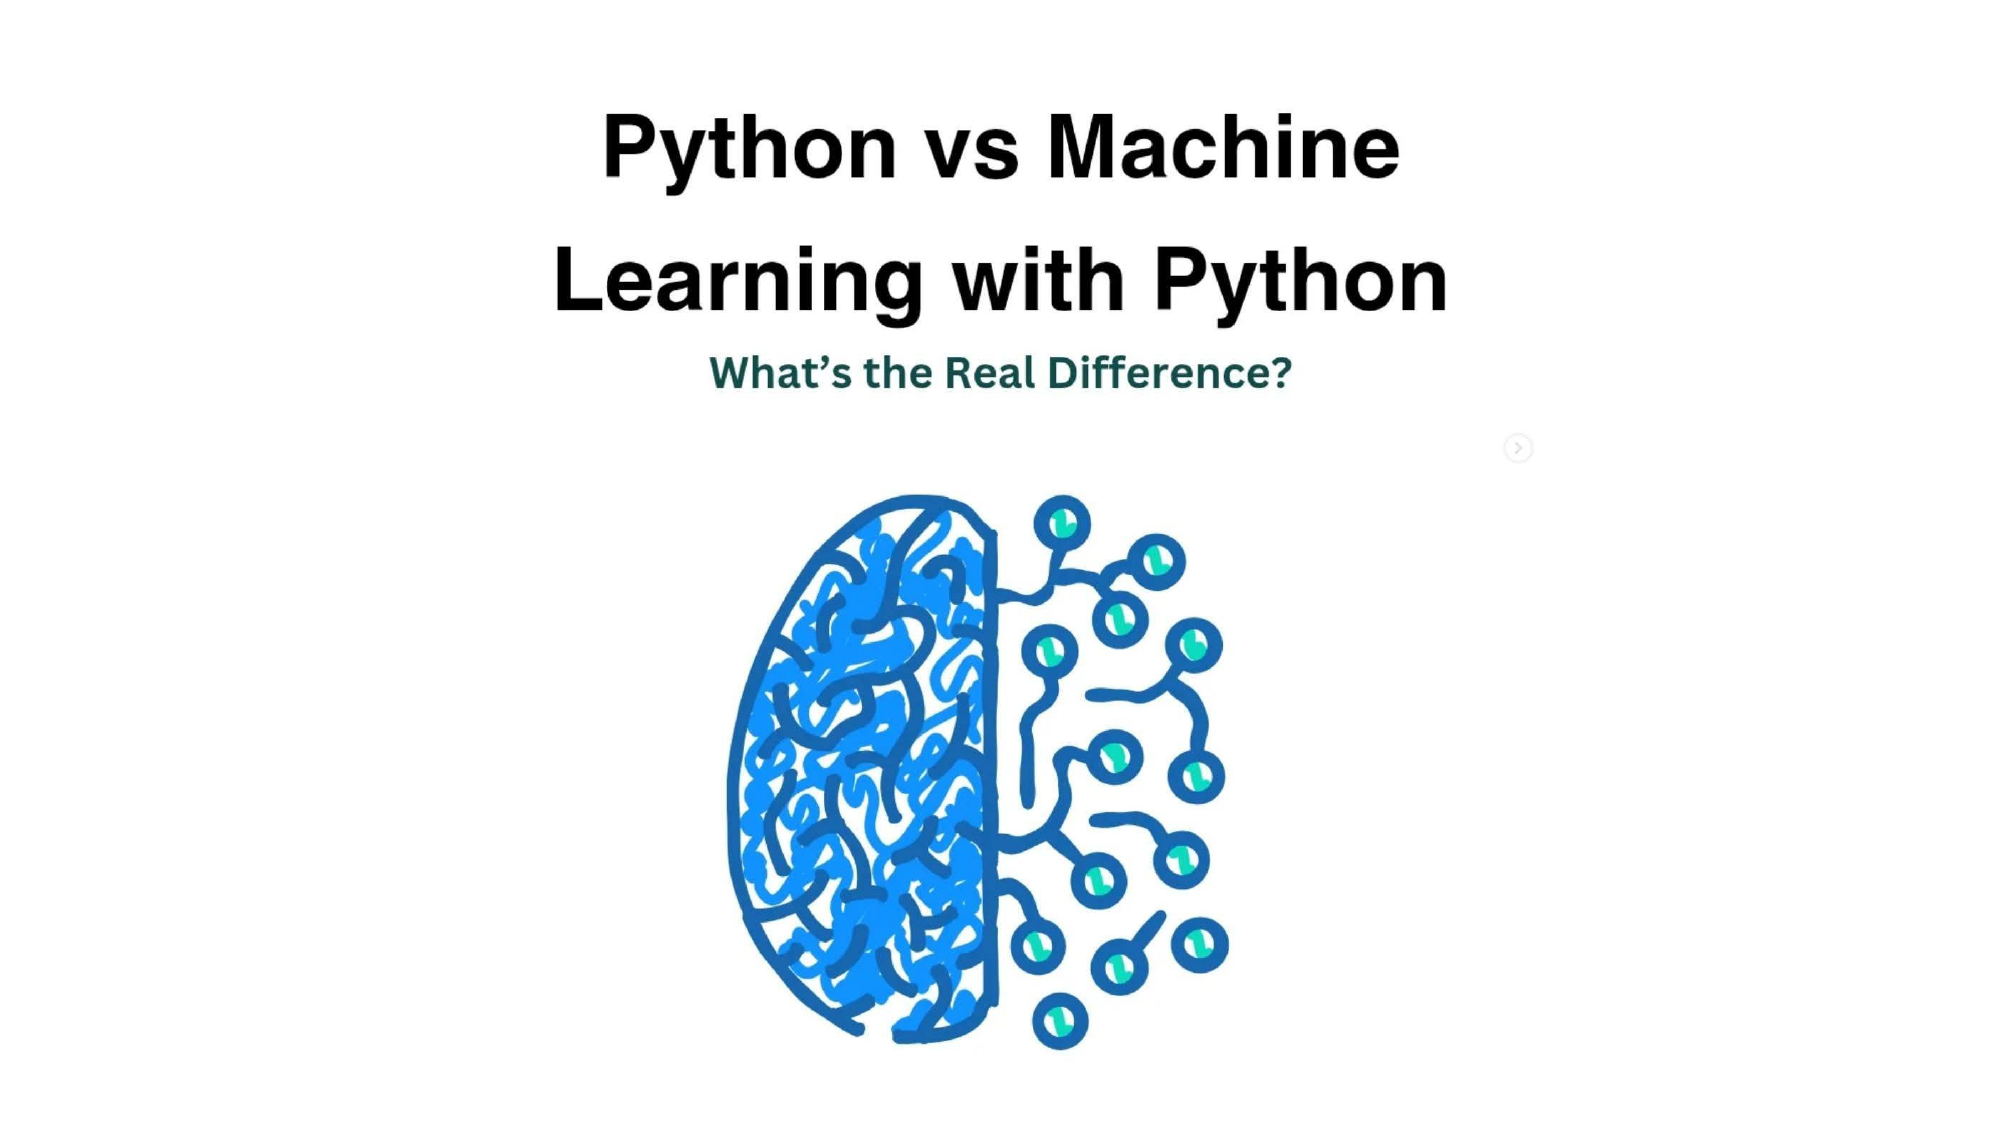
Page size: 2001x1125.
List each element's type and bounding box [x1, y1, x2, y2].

picture [458, 0, 1542, 1125]
